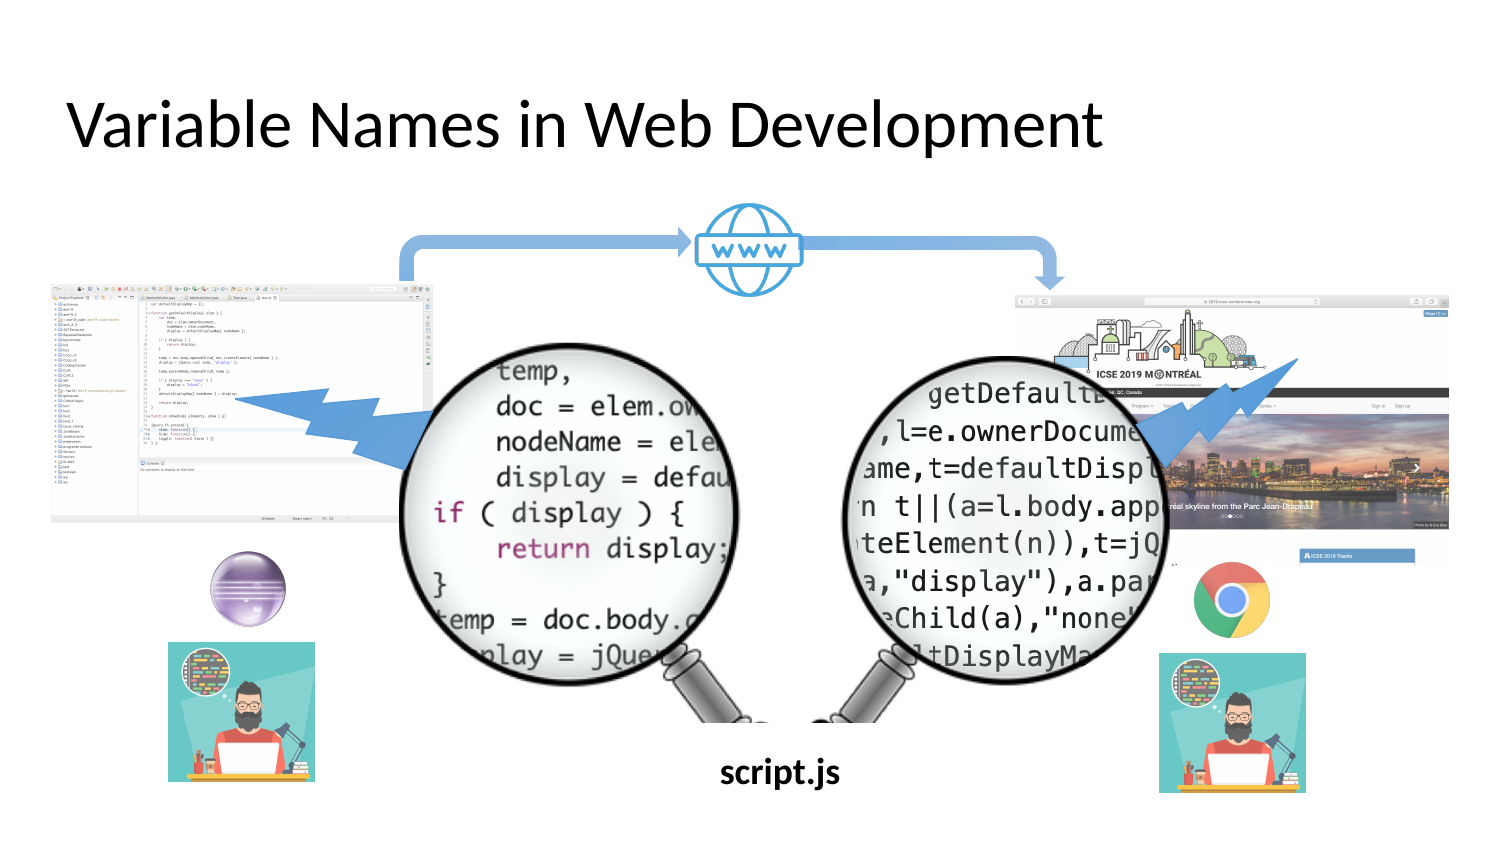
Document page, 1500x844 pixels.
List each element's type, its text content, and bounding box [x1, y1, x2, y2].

picture [688, 190, 809, 310]
title Variable Names in Web Development [51, 72, 1449, 167]
text_box [399, 226, 683, 281]
text_box [812, 236, 1066, 291]
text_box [803, 356, 1170, 723]
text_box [1015, 294, 1450, 793]
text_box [399, 341, 780, 724]
text_box script.js [704, 739, 857, 800]
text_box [50, 283, 433, 782]
